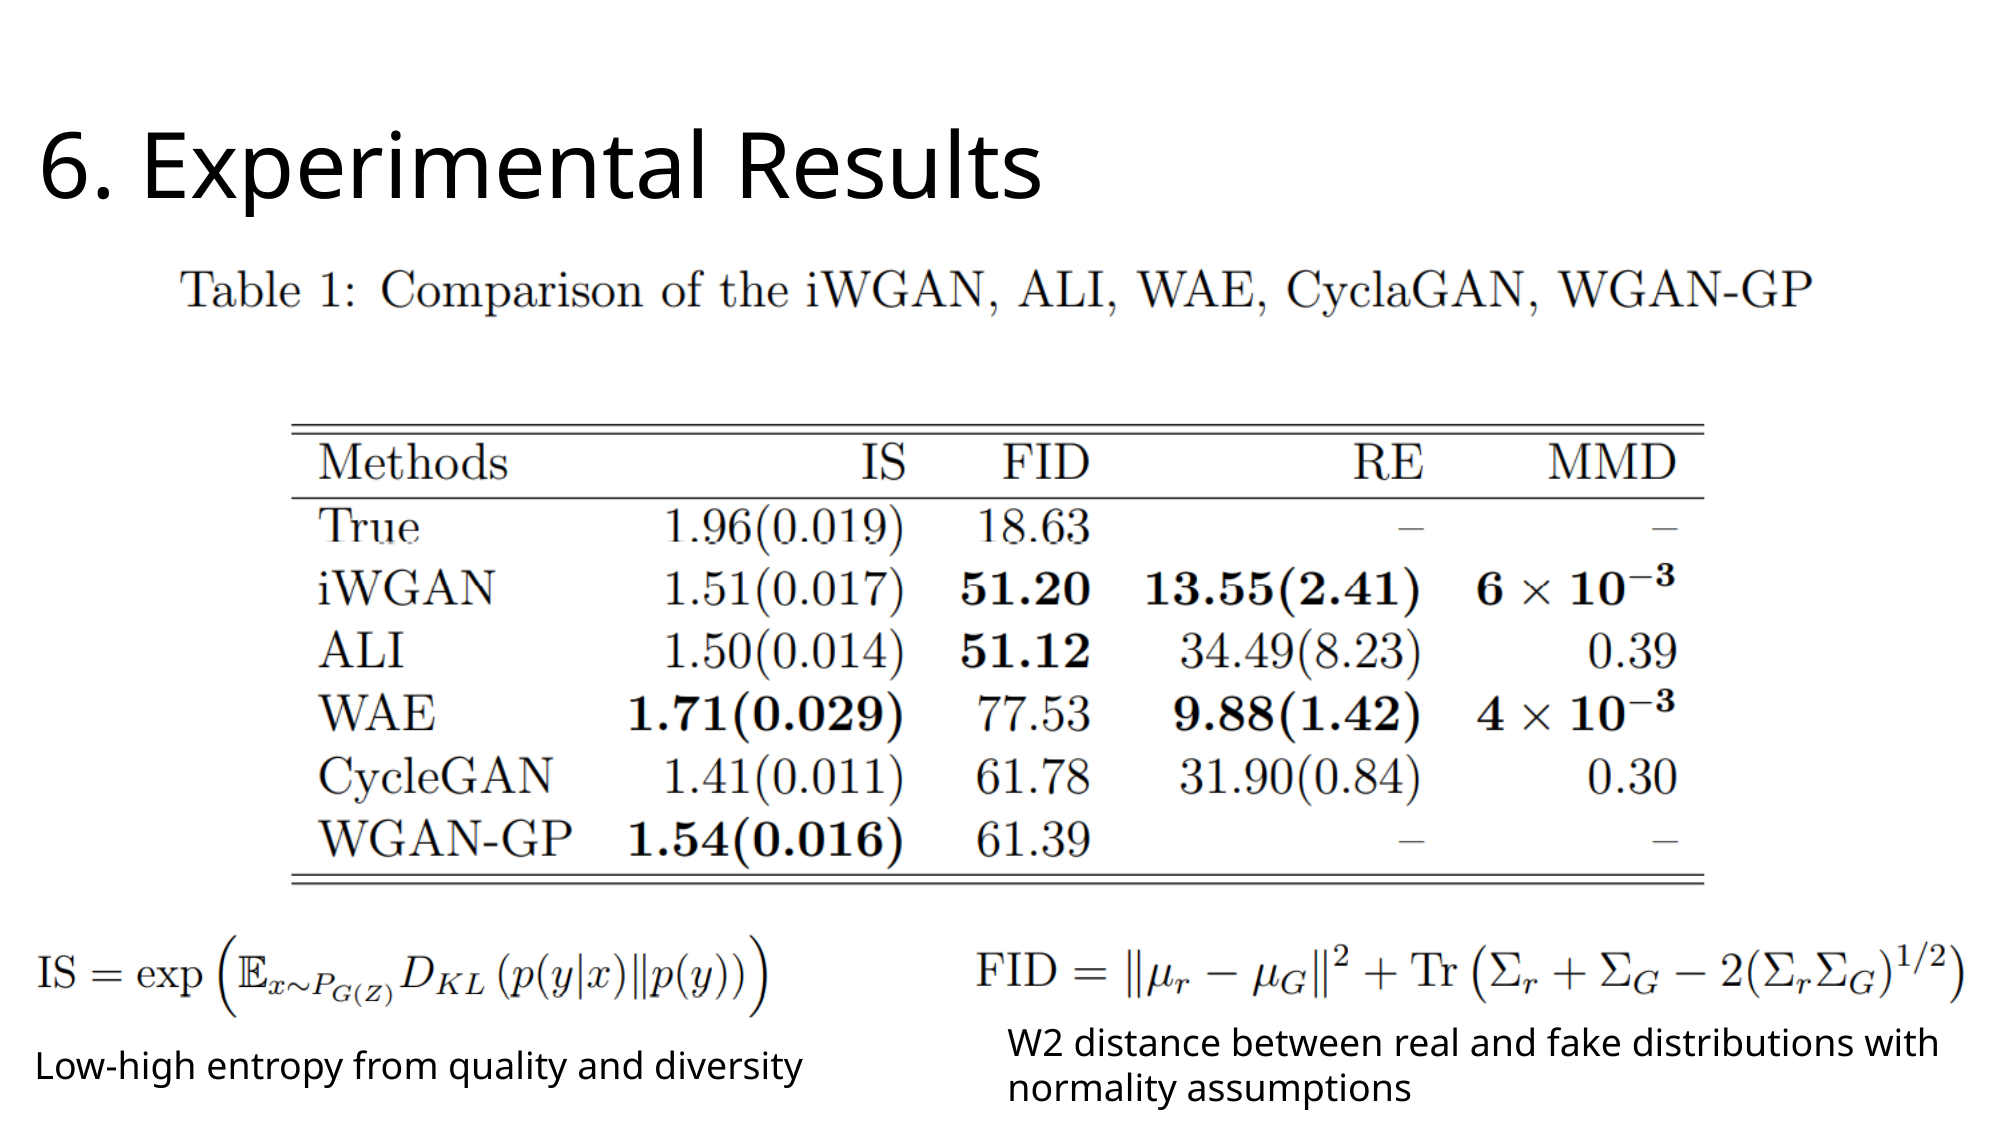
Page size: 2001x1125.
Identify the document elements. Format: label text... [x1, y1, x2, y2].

text_box W2 distance between real and fake distributions with normality assumptions [992, 1016, 1956, 1117]
text_box Low-high entropy from quality and diversity [19, 1034, 819, 1095]
picture [14, 915, 777, 1036]
picture [134, 217, 1977, 1016]
title 6. Experimental Results [23, 59, 2000, 278]
